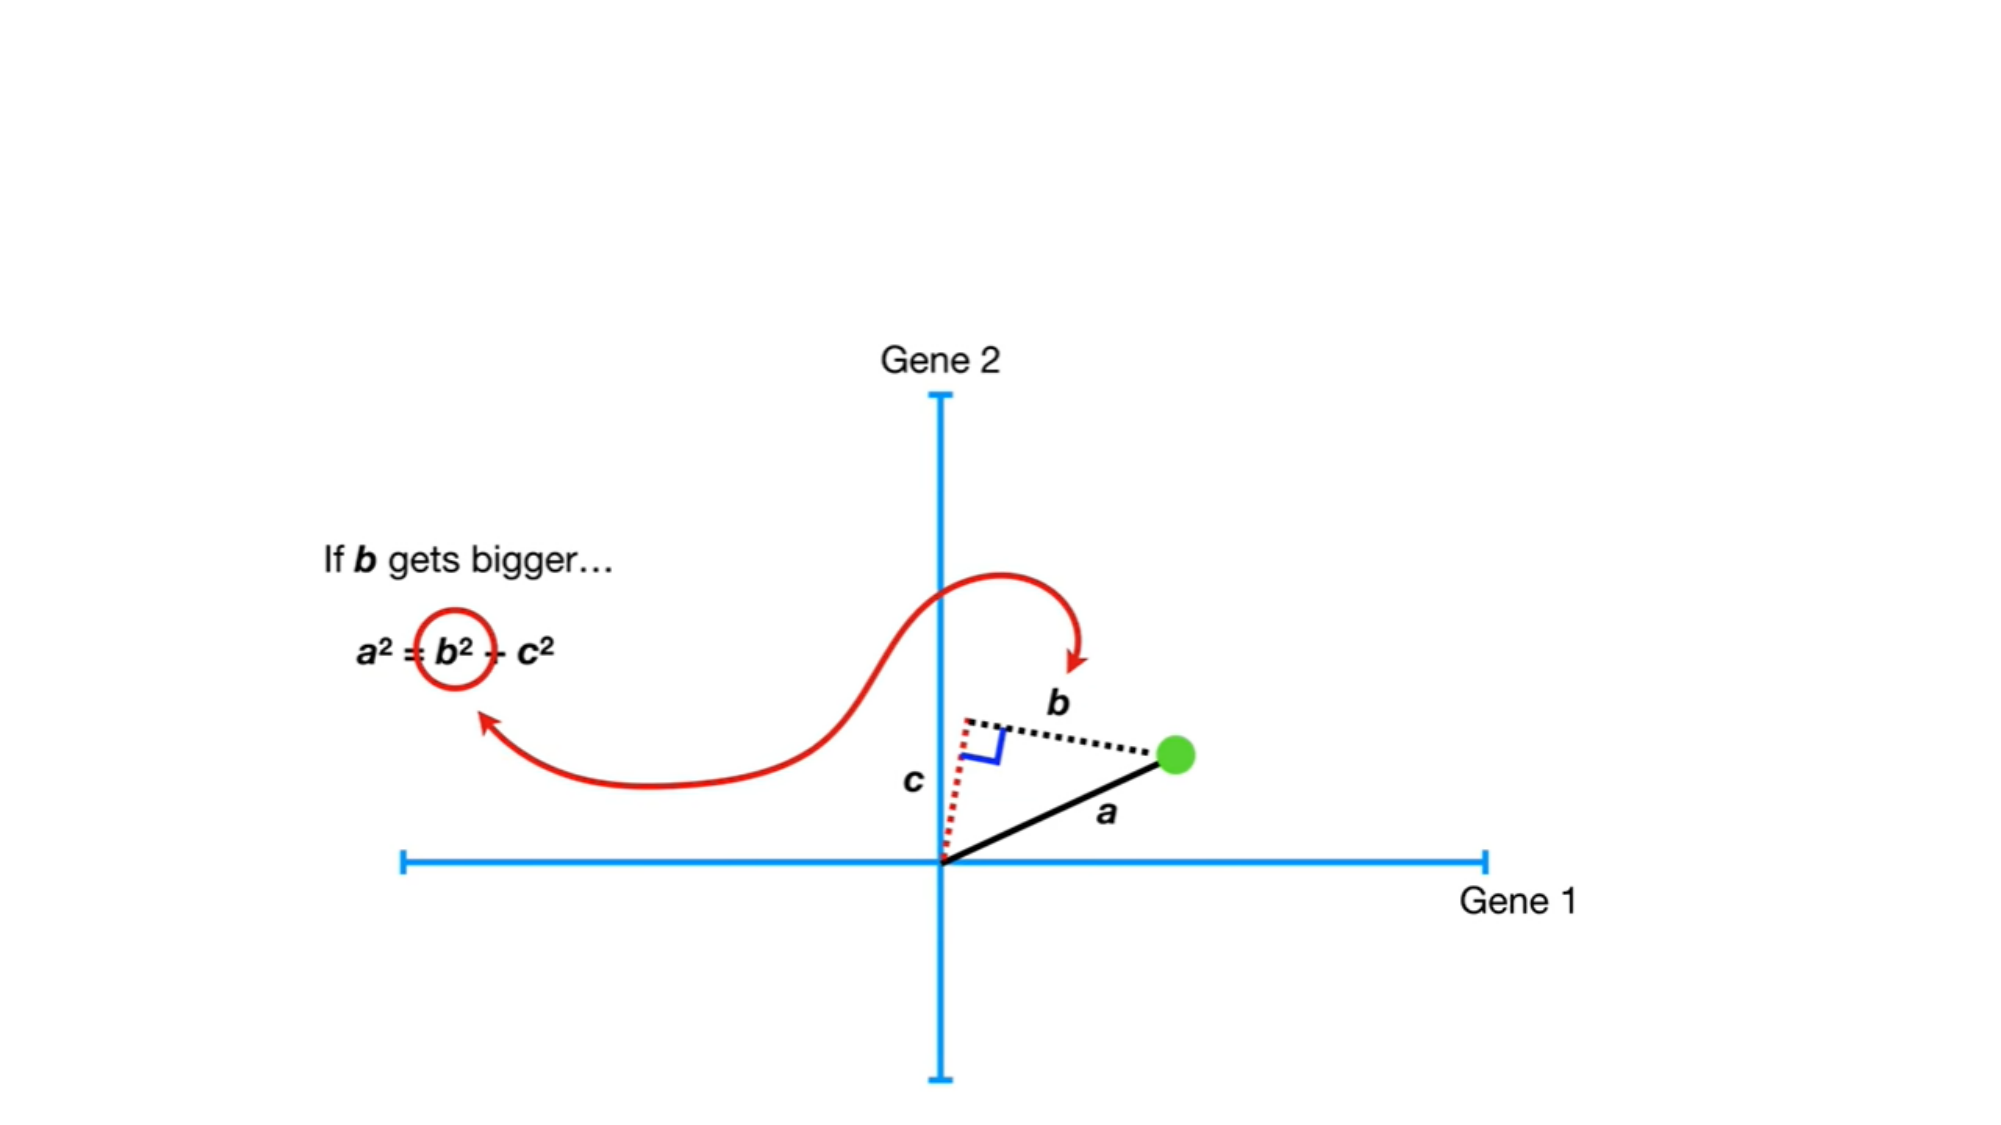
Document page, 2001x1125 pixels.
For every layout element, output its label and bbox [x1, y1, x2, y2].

picture [218, 323, 1592, 1106]
